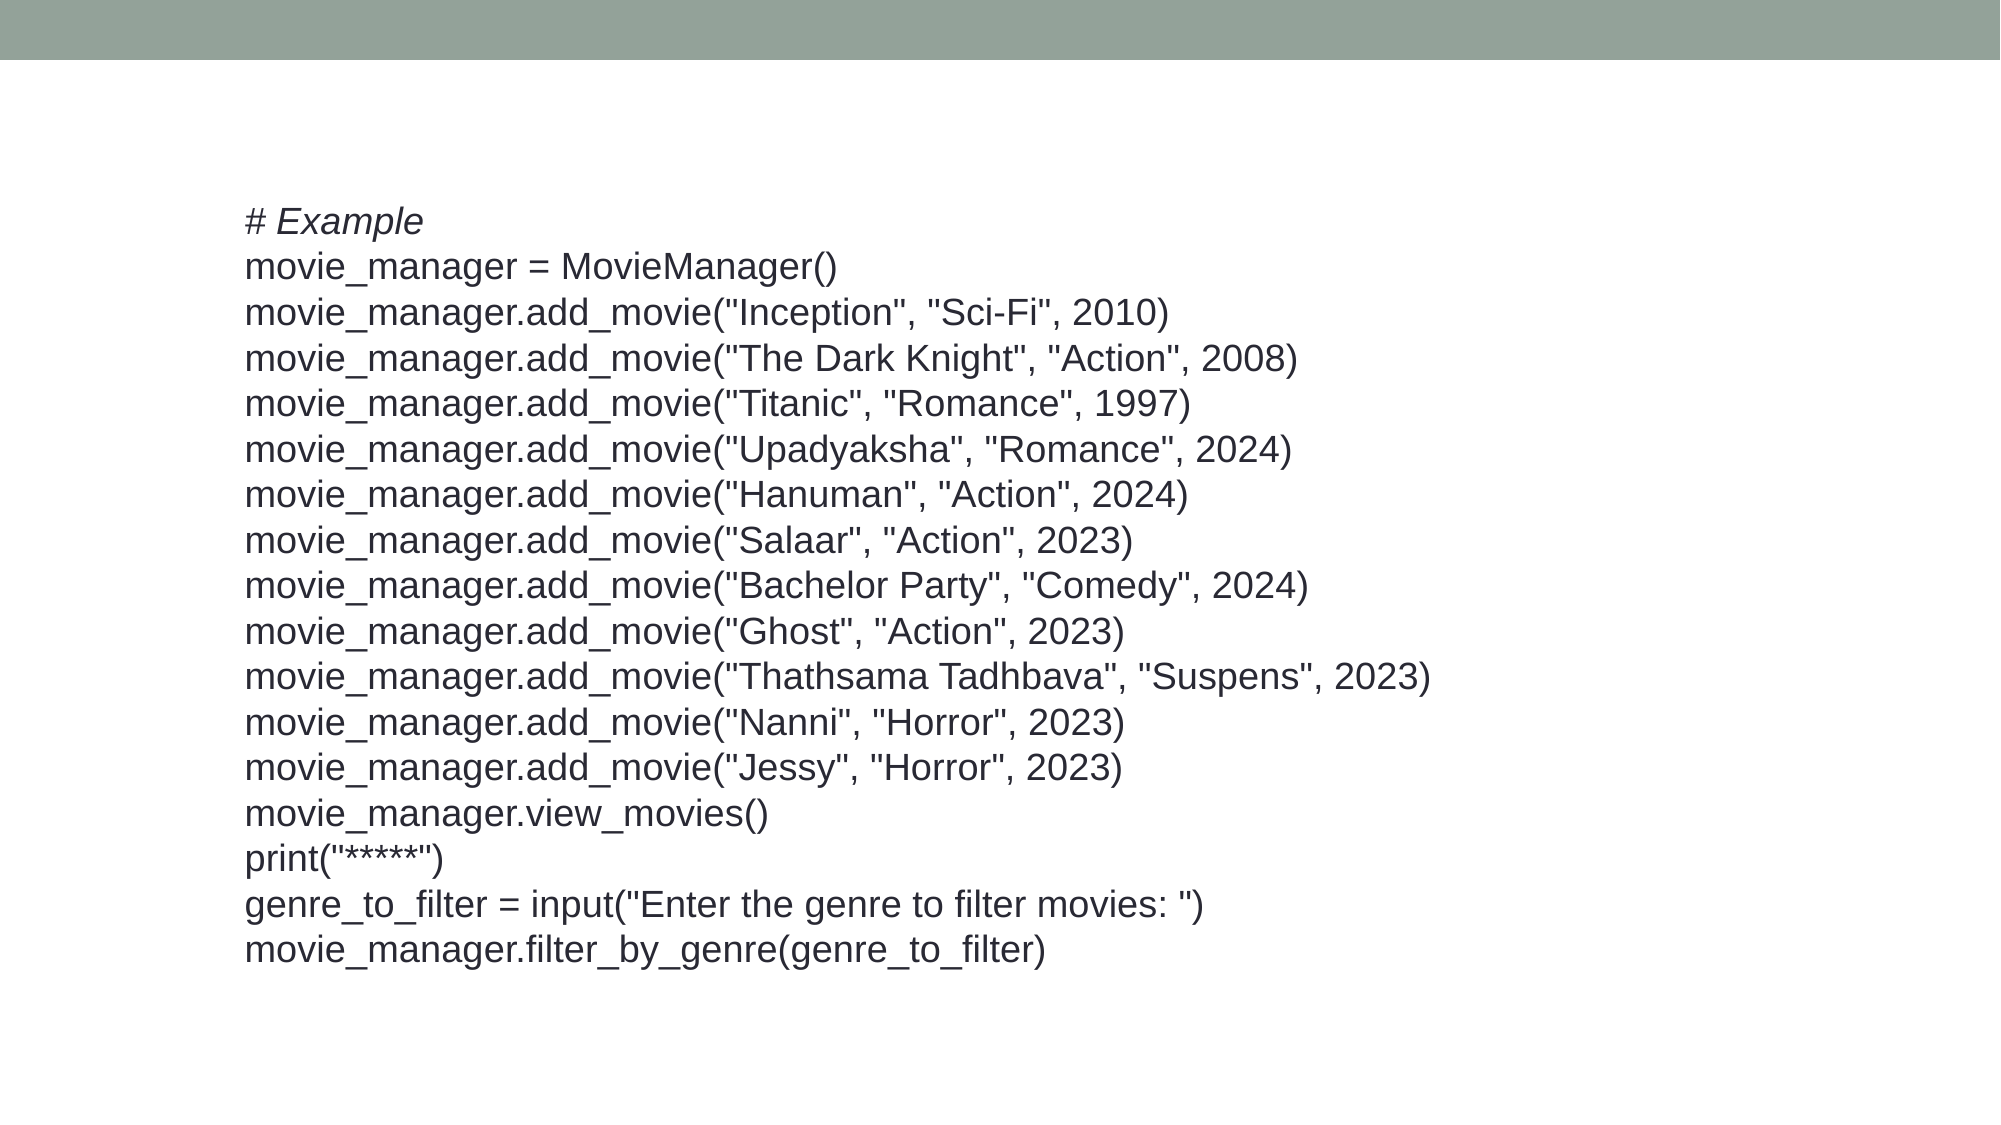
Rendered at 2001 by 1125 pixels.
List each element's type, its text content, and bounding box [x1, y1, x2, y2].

list # Example movie_manager = MovieManager() movie_manager.add_movie("Inception", "Sci-Fi", 2010) movie_manager.add_movie("The Dark Knight", "Action", 2008) movie_manager.add_movie("Titanic", "Romance", 1997) movie_manager.add_movie("Upadyaksha", "Romance", 2024) movie_manager.add_movie("Hanuman", "Action", 2024) movie_manager.add_movie("Salaar", "Action", 2023) movie_manager.add_movie("Bachelor Party", "Comedy", 2024) movie_manager.add_movie("Ghost", "Action", 2023) movie_manager.add_movie("Thathsama Tadhbava", "Suspens", 2023) movie_manager.add_movie("Nanni", "Horror", 2023) movie_manager.add_movie("Jessy", "Horror", 2023) movie_manager.view_movies() print("*****") genre_to_filter = input("Enter the genre to filter movies: ") movie_manager.filter_by_genre(genre_to_filter) [229, 189, 1455, 991]
